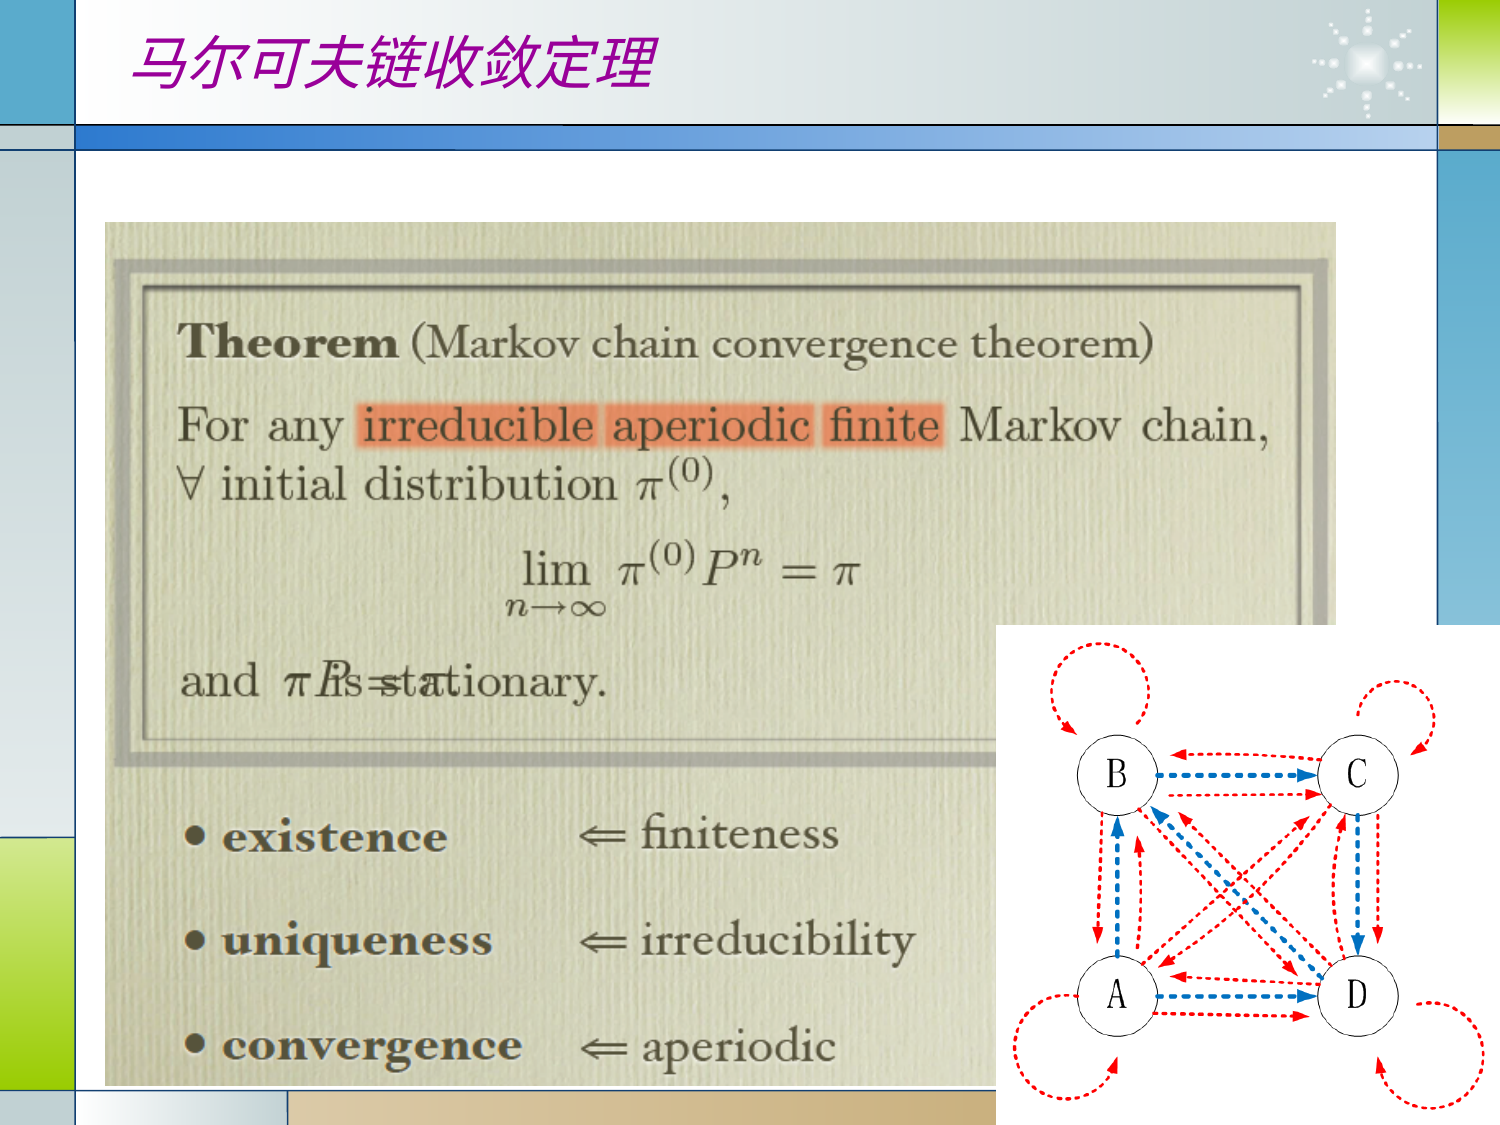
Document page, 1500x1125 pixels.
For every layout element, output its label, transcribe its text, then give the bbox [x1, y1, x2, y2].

picture [995, 625, 1500, 1125]
text_box 马尔可夫链收敛定理 [112, 24, 1388, 112]
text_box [105, 222, 1336, 1086]
